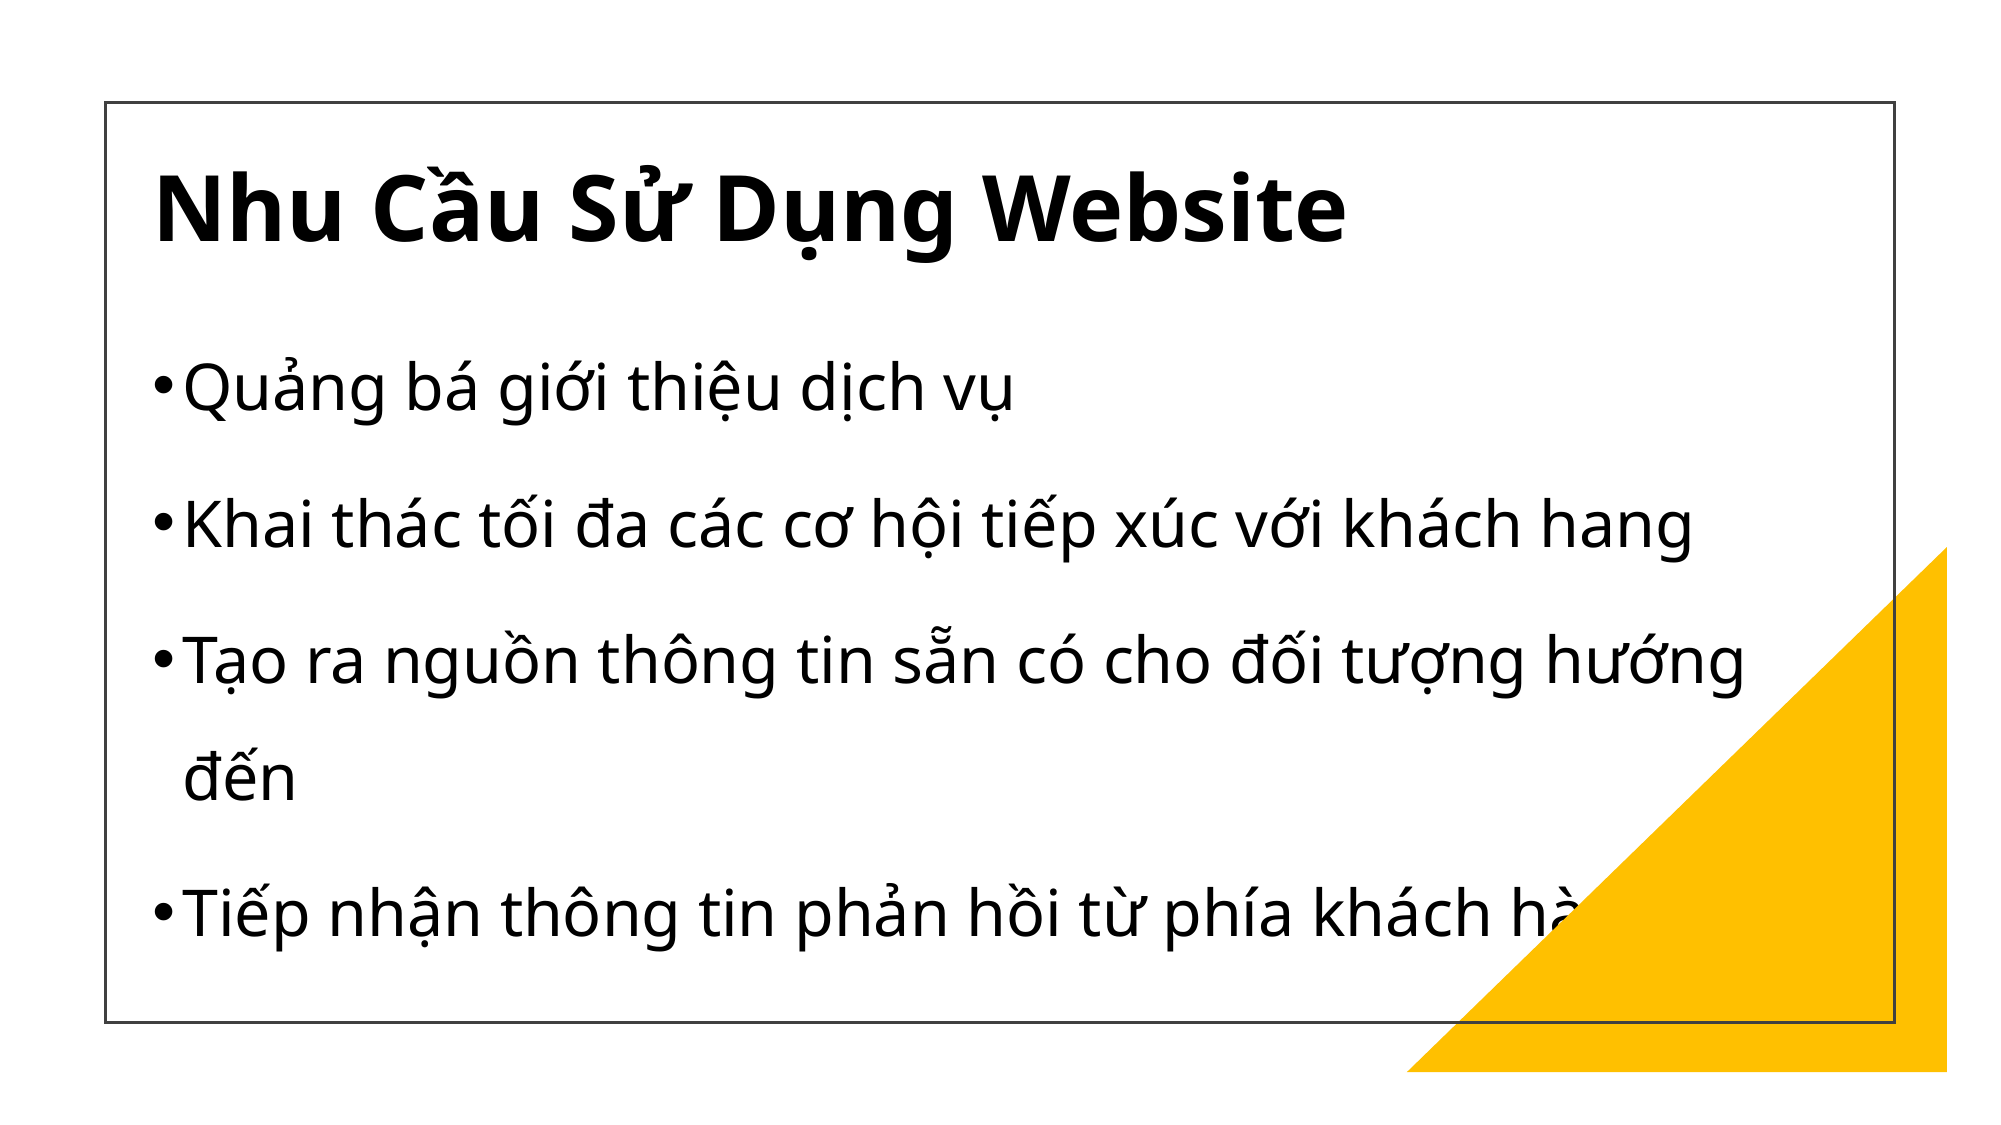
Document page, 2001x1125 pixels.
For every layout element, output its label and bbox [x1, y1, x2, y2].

text_box [1404, 544, 1948, 1074]
text_box [104, 101, 1895, 1023]
